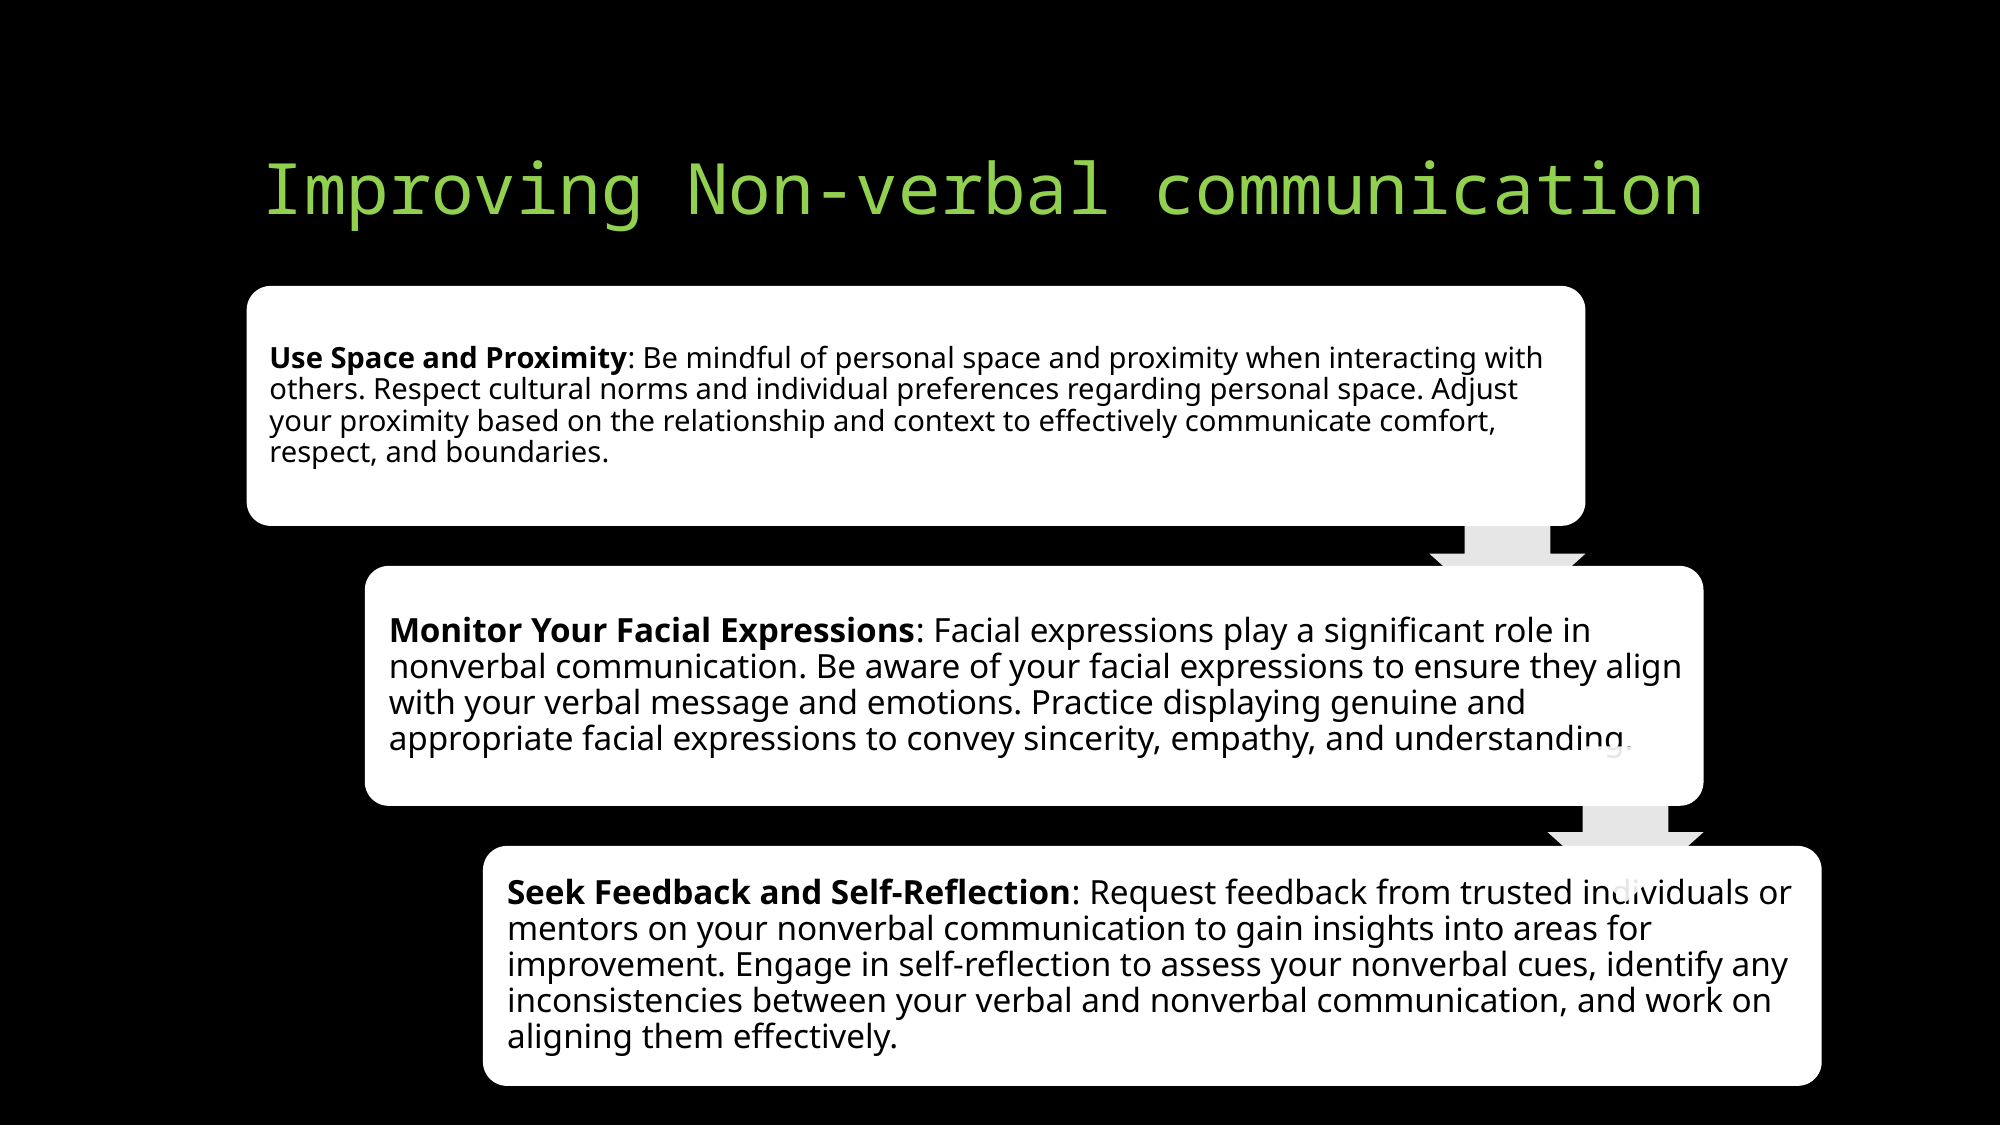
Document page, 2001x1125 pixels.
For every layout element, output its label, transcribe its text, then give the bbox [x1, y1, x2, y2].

title Improving Non-verbal communication [246, 50, 1847, 238]
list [246, 285, 1822, 1086]
